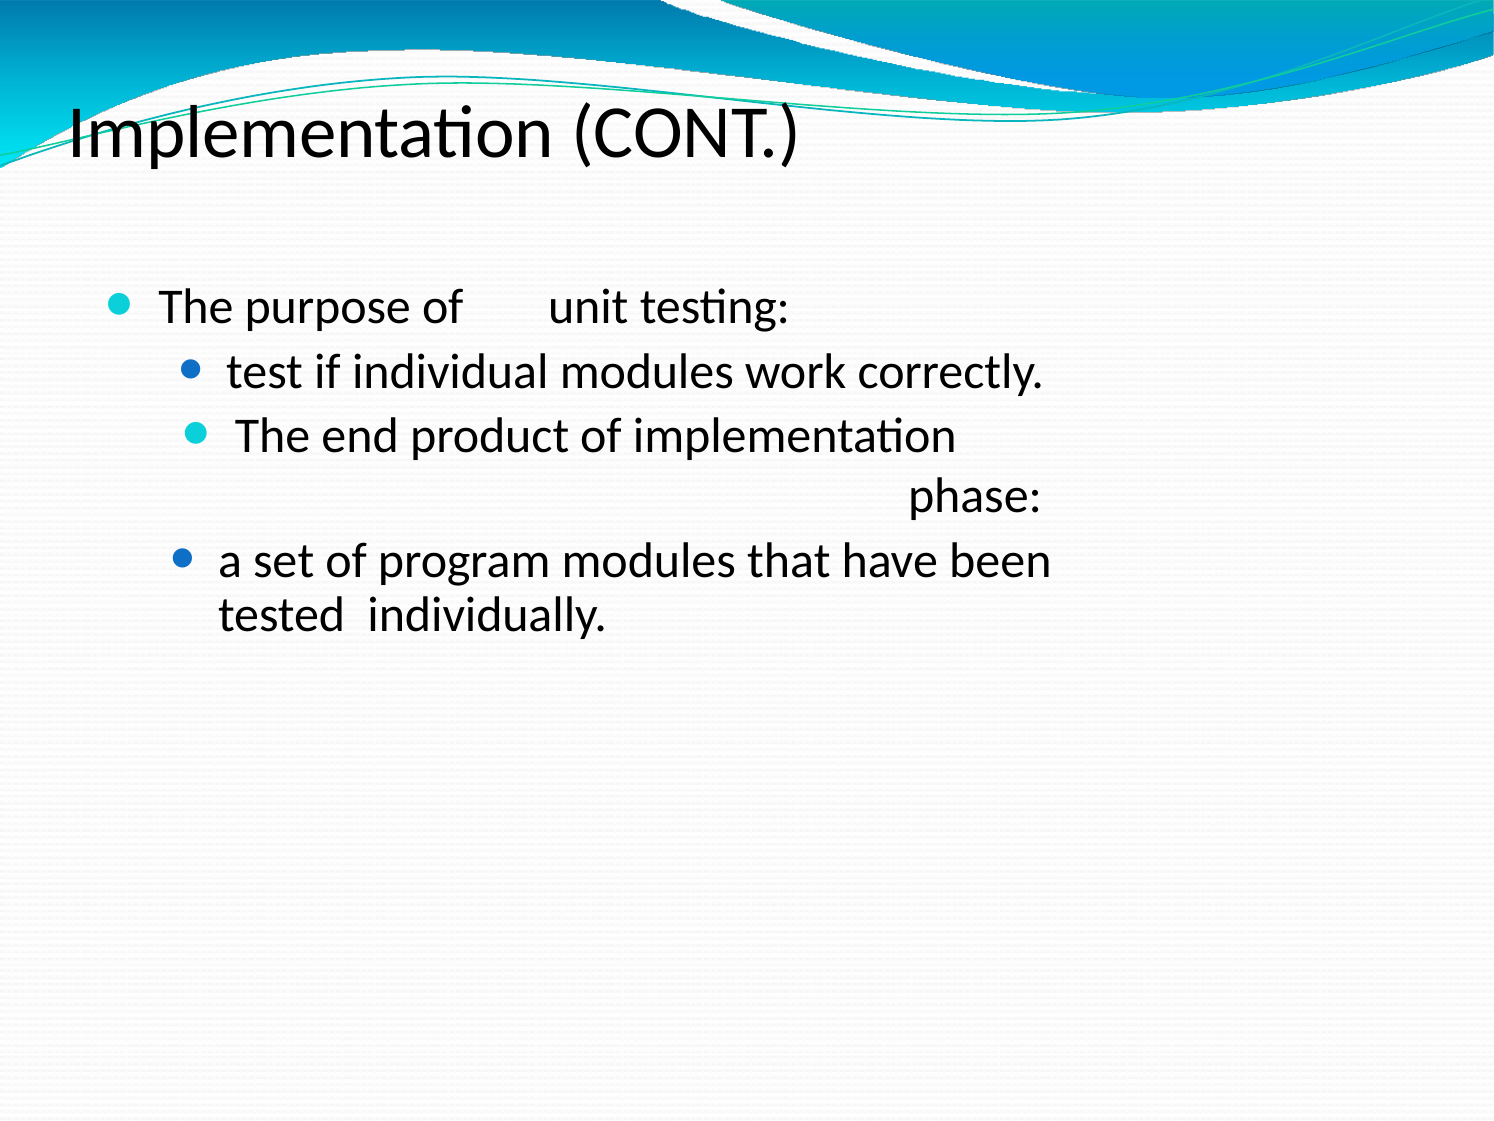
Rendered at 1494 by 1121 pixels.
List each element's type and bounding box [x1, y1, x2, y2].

text_box [0, 0, 1494, 1121]
